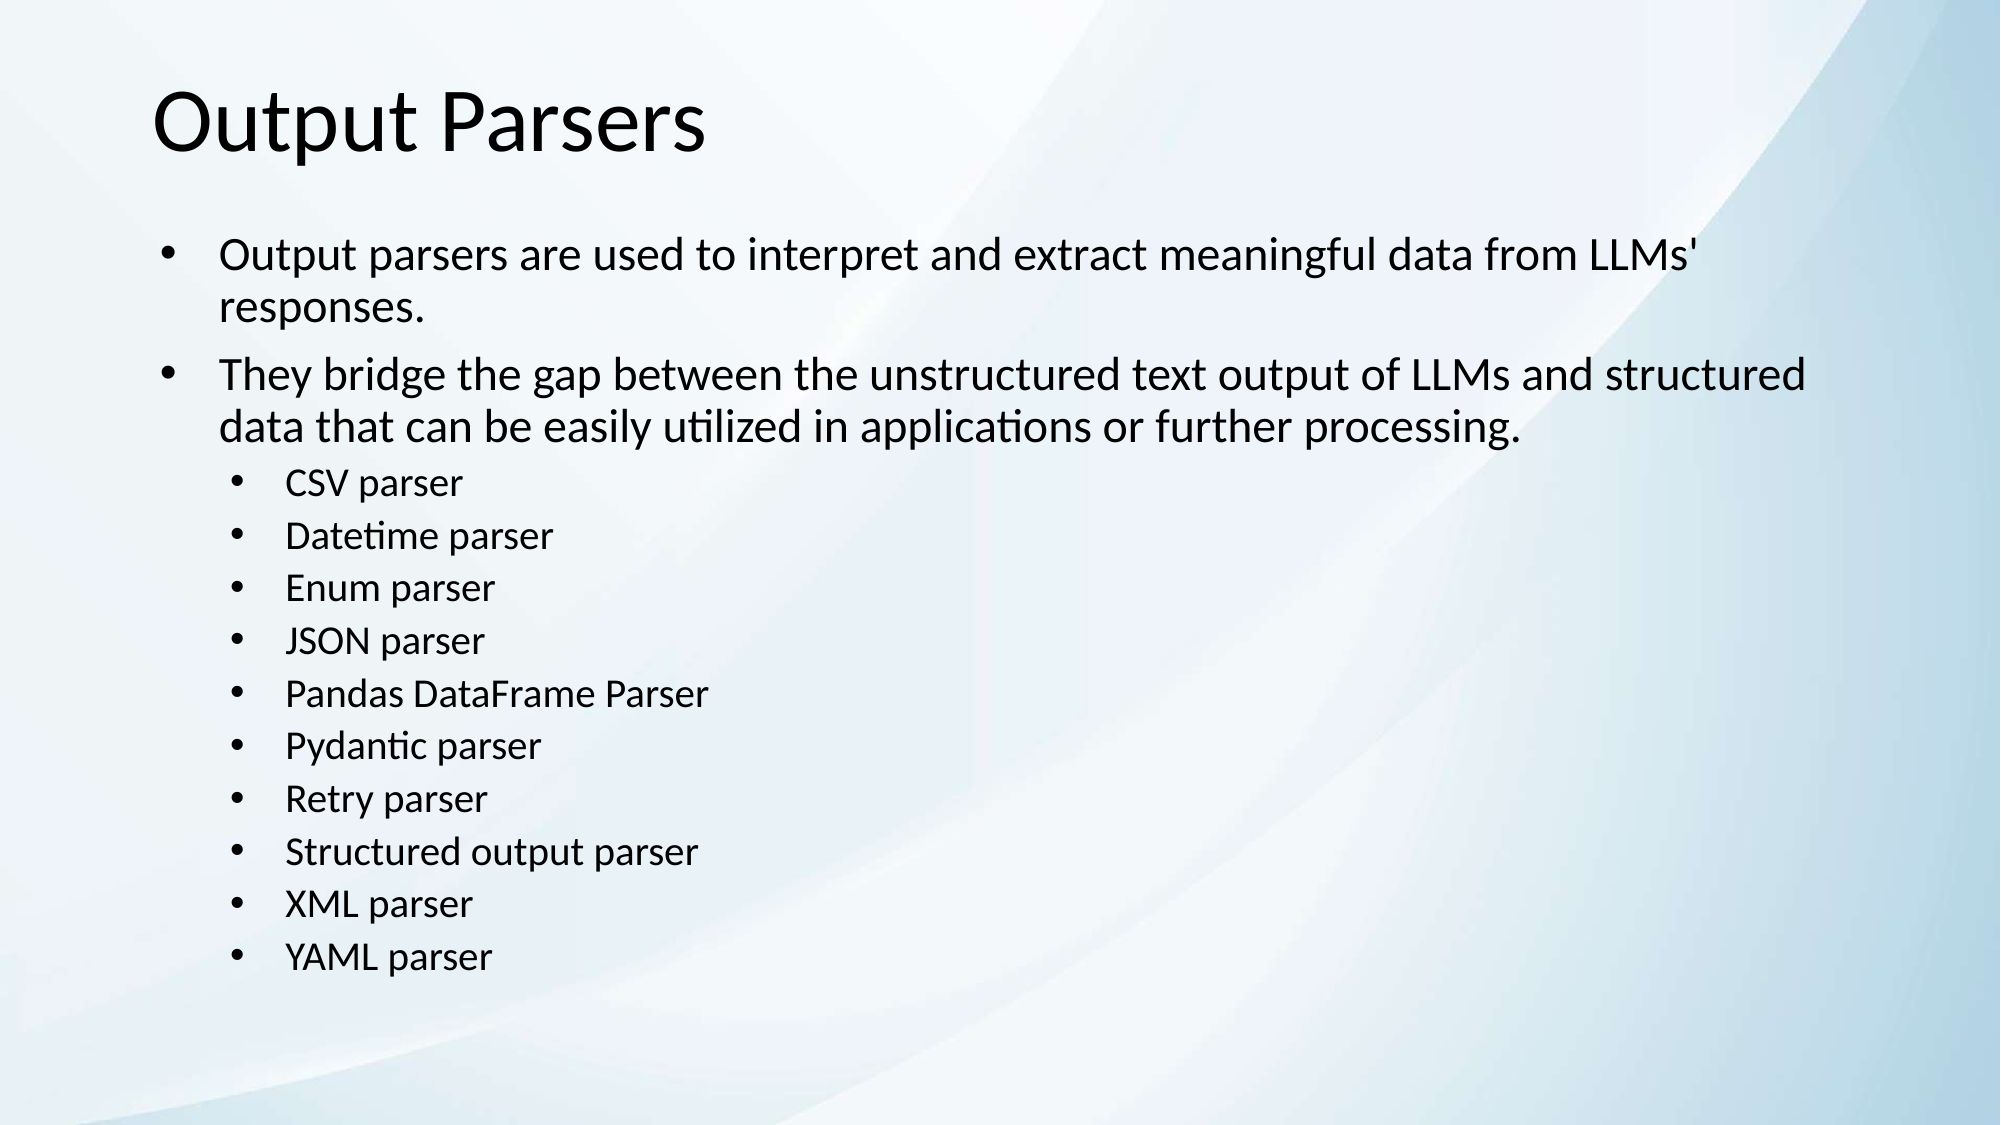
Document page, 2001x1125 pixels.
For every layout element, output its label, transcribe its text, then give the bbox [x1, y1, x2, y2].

title Output Parsers [137, 59, 1863, 184]
list Output parsers are used to interpret and extract meaningful data from LLMs' responses. They bridge the gap between the unstructured text output of LLMs and structured data that can be easily utilized in applications or further processing. CSV parser Datetime parser Enum parser JSON parser Pandas DataFrame Parser Pydantic parser Retry parser Structured output parser XML parser YAML parser [137, 222, 1863, 999]
picture [0, 0, 2000, 1125]
